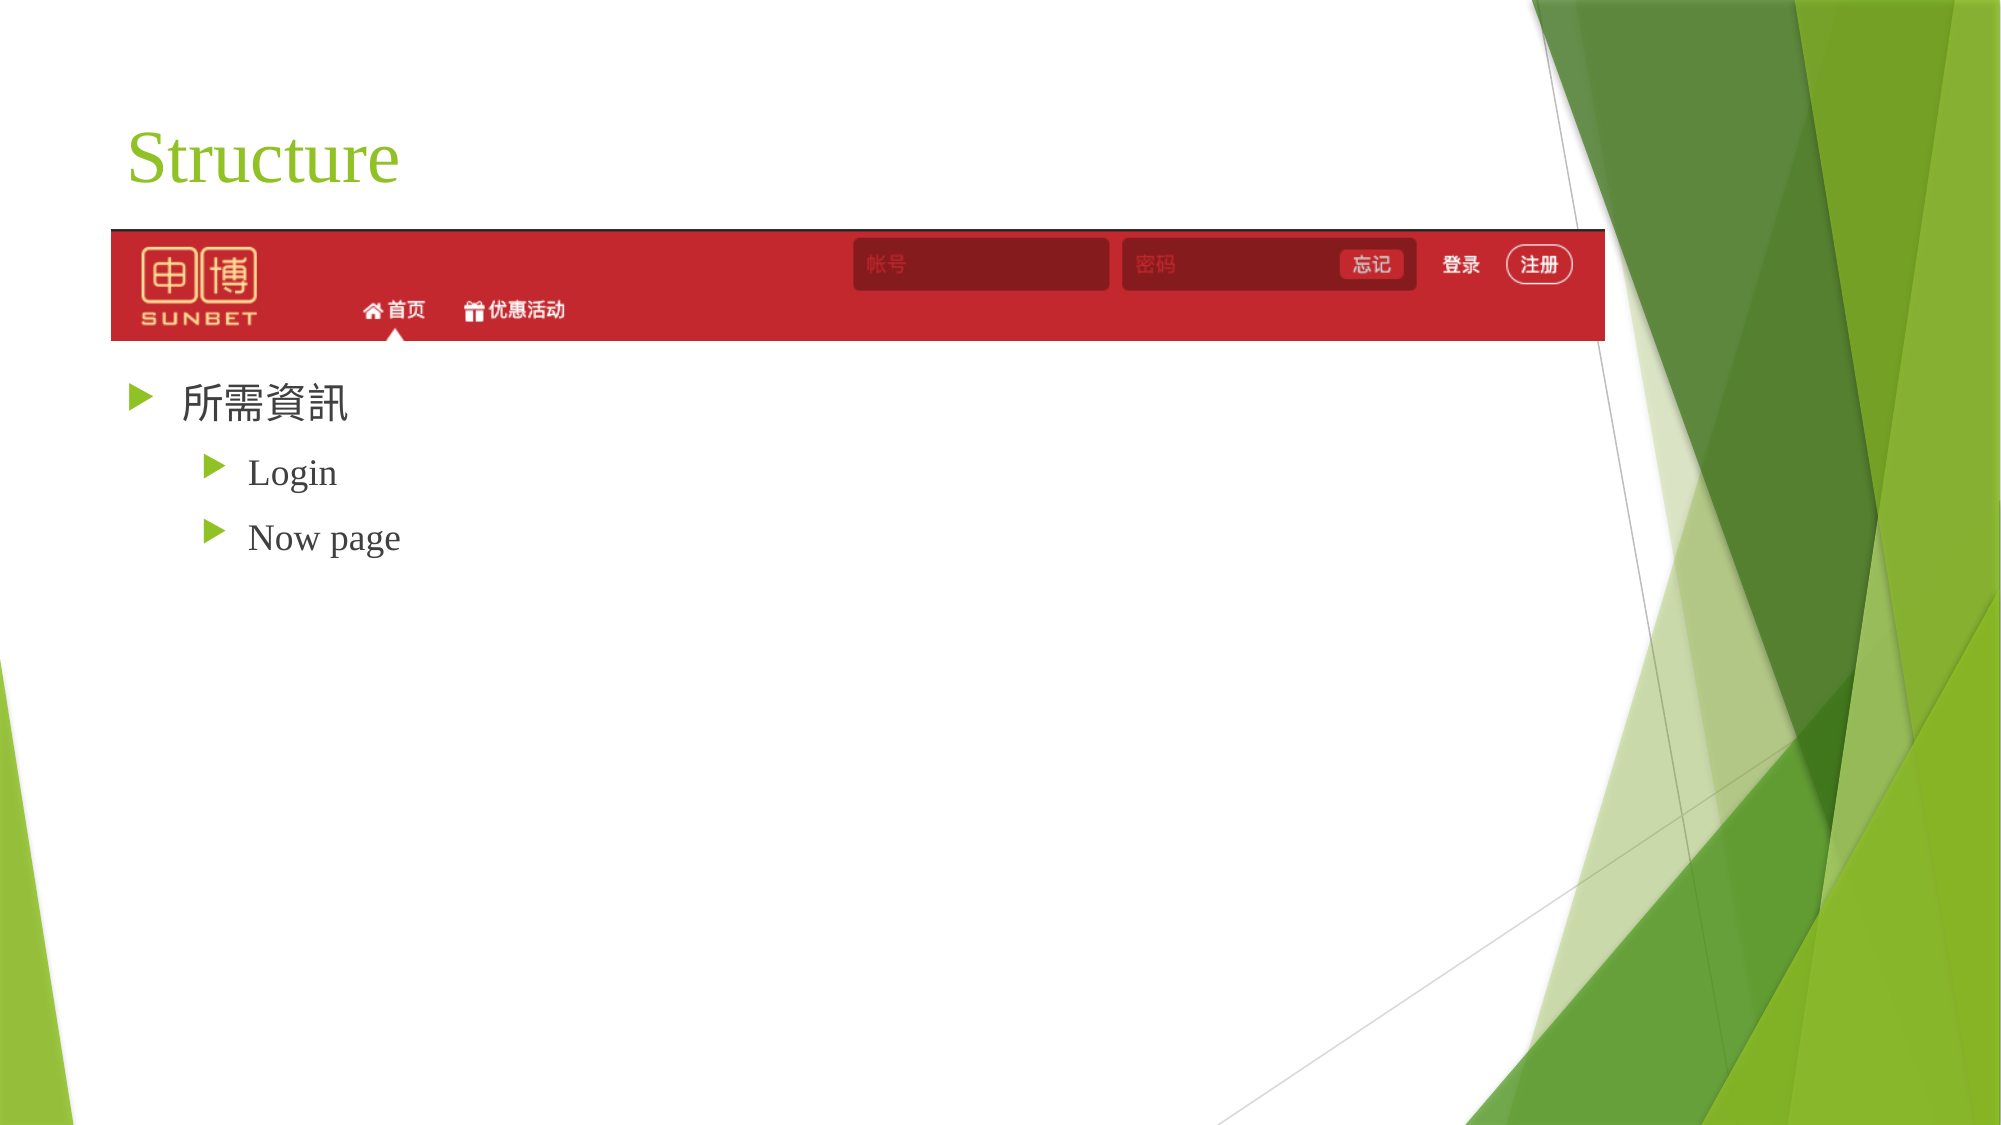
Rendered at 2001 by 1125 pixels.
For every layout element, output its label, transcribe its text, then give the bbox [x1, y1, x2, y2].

title Structure [111, 99, 1522, 212]
picture [110, 228, 1605, 342]
list 所需資訊 Login Now page [111, 369, 1522, 992]
